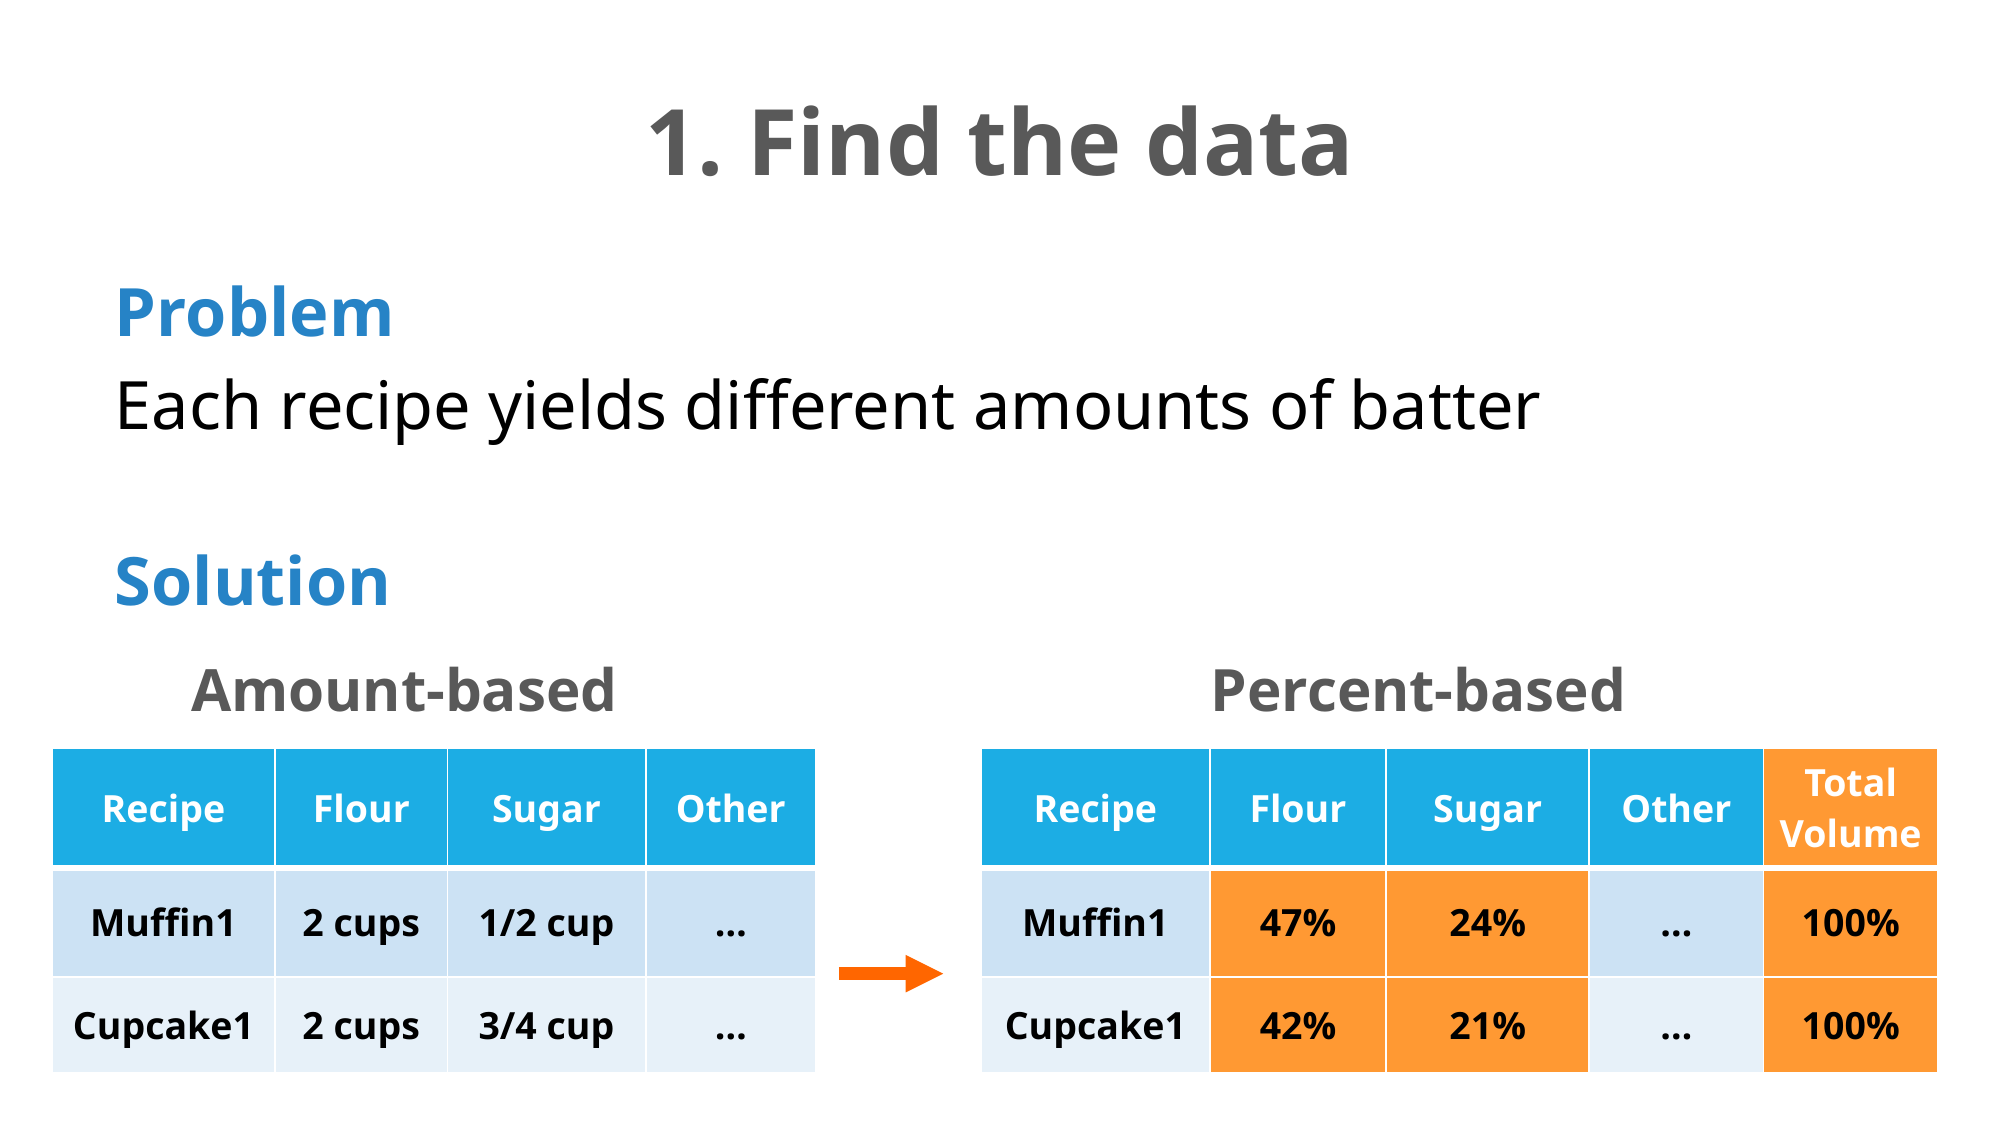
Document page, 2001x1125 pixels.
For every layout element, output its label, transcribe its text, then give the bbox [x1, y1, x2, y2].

table_cell Muffin1 [53, 871, 274, 976]
table_header Other [1590, 749, 1763, 865]
table_cell … [1590, 978, 1763, 1072]
list Problem Each recipe yields different amounts of batter Solution Amount-based Percent-based [99, 262, 1900, 1005]
table_cell … [1590, 871, 1763, 976]
table_cell 1/2 cup [448, 871, 645, 976]
table_cell 100% [1764, 978, 1937, 1072]
table_header Flour [1211, 749, 1385, 865]
table_cell 3/4 cup [448, 978, 645, 1072]
table_cell … [647, 871, 815, 976]
table_cell 2 cups [276, 978, 447, 1072]
table_header Recipe [53, 749, 274, 865]
table_cell 42% [1211, 978, 1385, 1072]
table_header Sugar [1387, 749, 1588, 865]
table_cell 24% [1387, 871, 1588, 976]
table_cell 100% [1764, 871, 1937, 976]
table_cell 47% [1211, 871, 1385, 976]
table_header Recipe [982, 749, 1209, 865]
table_cell Muffin1 [982, 871, 1209, 976]
table_header Flour [276, 749, 447, 865]
table_header Total Volume [1764, 749, 1937, 865]
table_cell … [647, 978, 815, 1072]
table_cell Cupcake1 [53, 978, 274, 1072]
table_header Sugar [448, 749, 645, 865]
table_header Other [647, 749, 815, 865]
table_cell Cupcake1 [982, 978, 1209, 1072]
table_cell 2 cups [276, 871, 447, 976]
table_cell 21% [1387, 978, 1588, 1072]
title 1. Find the data [99, 45, 1900, 233]
